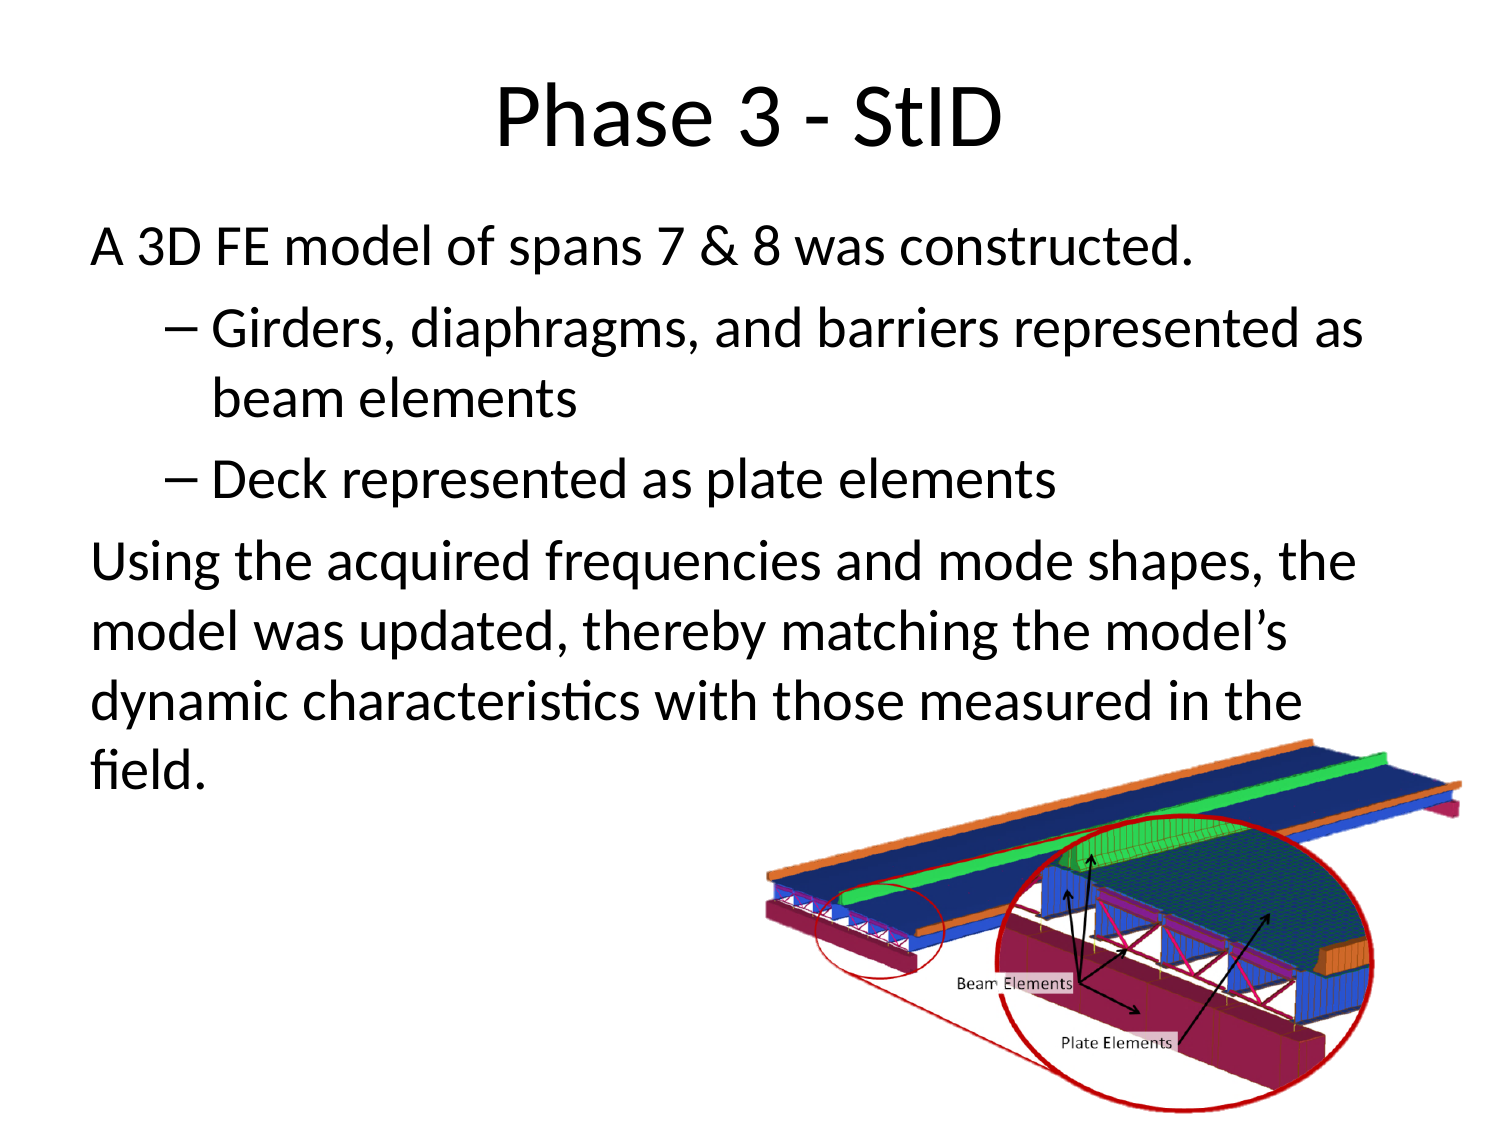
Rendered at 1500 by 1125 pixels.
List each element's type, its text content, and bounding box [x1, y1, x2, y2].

picture [749, 724, 1463, 1125]
list A 3D FE model of spans 7 & 8 was constructed. Girders, diaphragms, and barriers represented as beam elements Deck represented as plate elements Using the acquired frequencies and mode shapes, the model was updated, thereby matching the model’s dynamic characteristics with those measured in the field. [75, 200, 1425, 1005]
title Phase 3 - StID [75, 45, 1425, 175]
